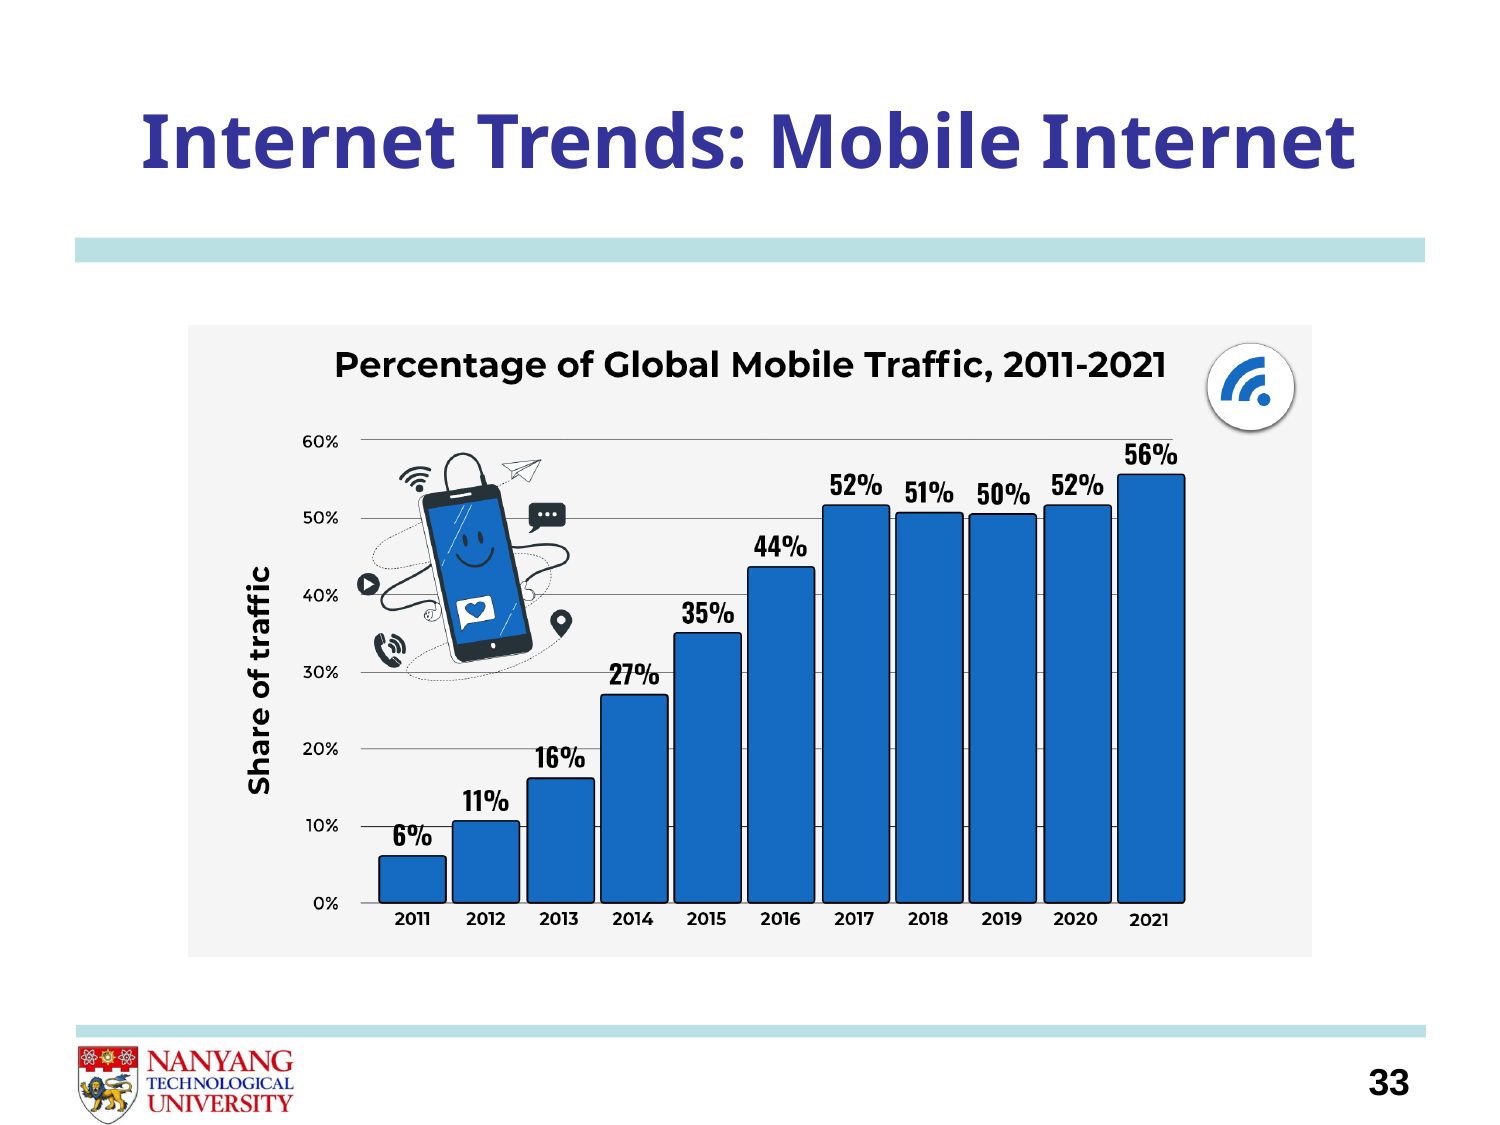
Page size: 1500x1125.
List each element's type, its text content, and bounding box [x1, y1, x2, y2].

title Internet Trends: Mobile Internet [75, 45, 1425, 233]
picture [75, 1045, 296, 1125]
picture [188, 325, 1312, 958]
slide_number 33 [1325, 1050, 1425, 1113]
